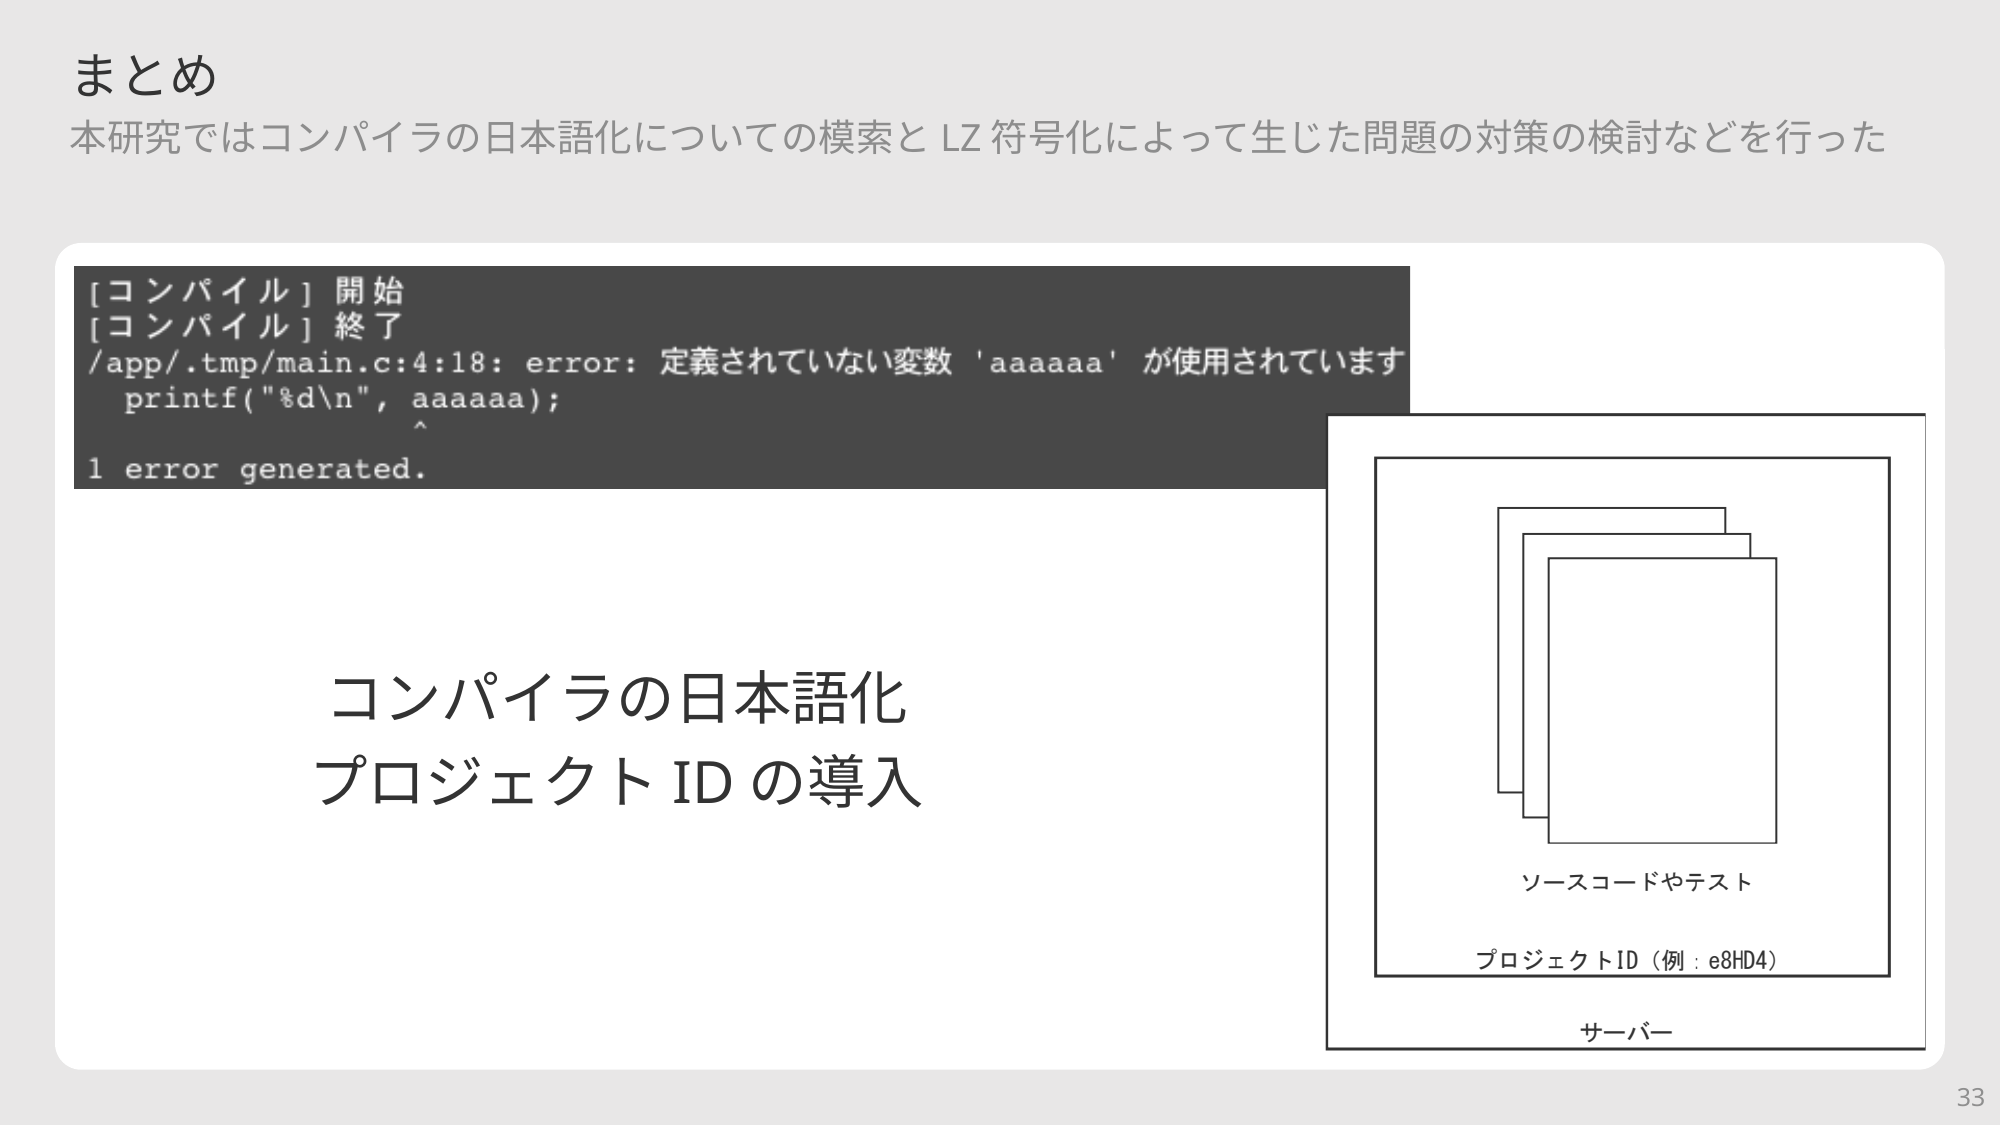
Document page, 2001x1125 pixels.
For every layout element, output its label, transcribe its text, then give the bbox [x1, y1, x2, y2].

title まとめ [55, 44, 1945, 102]
list 本研究ではコンパイラの日本語化についての模索とLZ符号化によって生じた問題の対策の検討などを行った [55, 112, 1945, 233]
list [74, 266, 1411, 489]
picture [1325, 413, 1926, 1059]
slide_number 33 [1889, 1070, 2000, 1125]
text_box コンパイラの日本語化 プロジェクトIDの導入 [259, 647, 974, 837]
